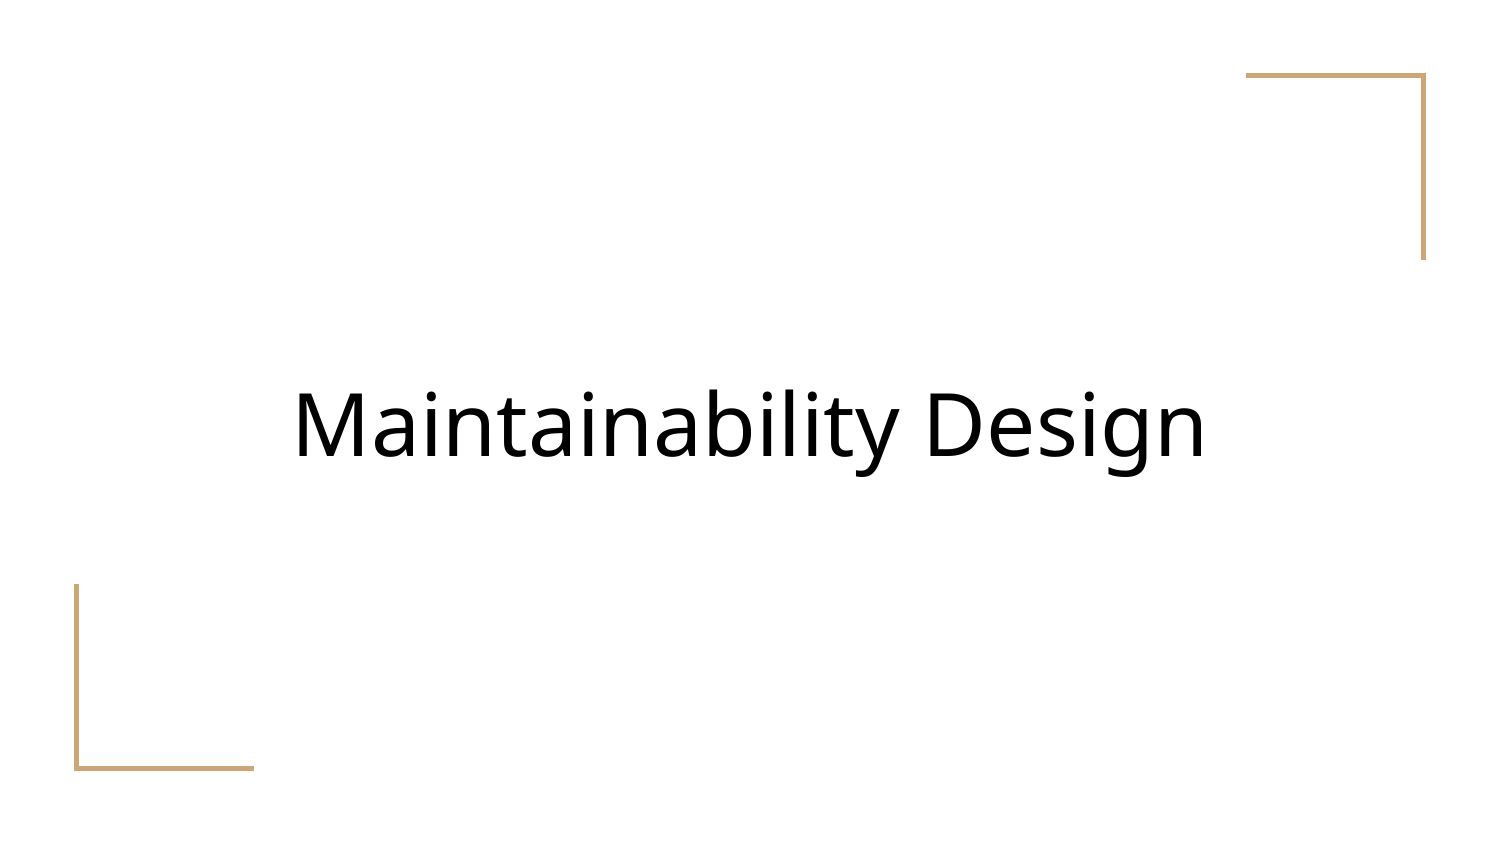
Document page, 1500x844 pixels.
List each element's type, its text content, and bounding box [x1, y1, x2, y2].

title Maintainability Design [126, 296, 1374, 548]
